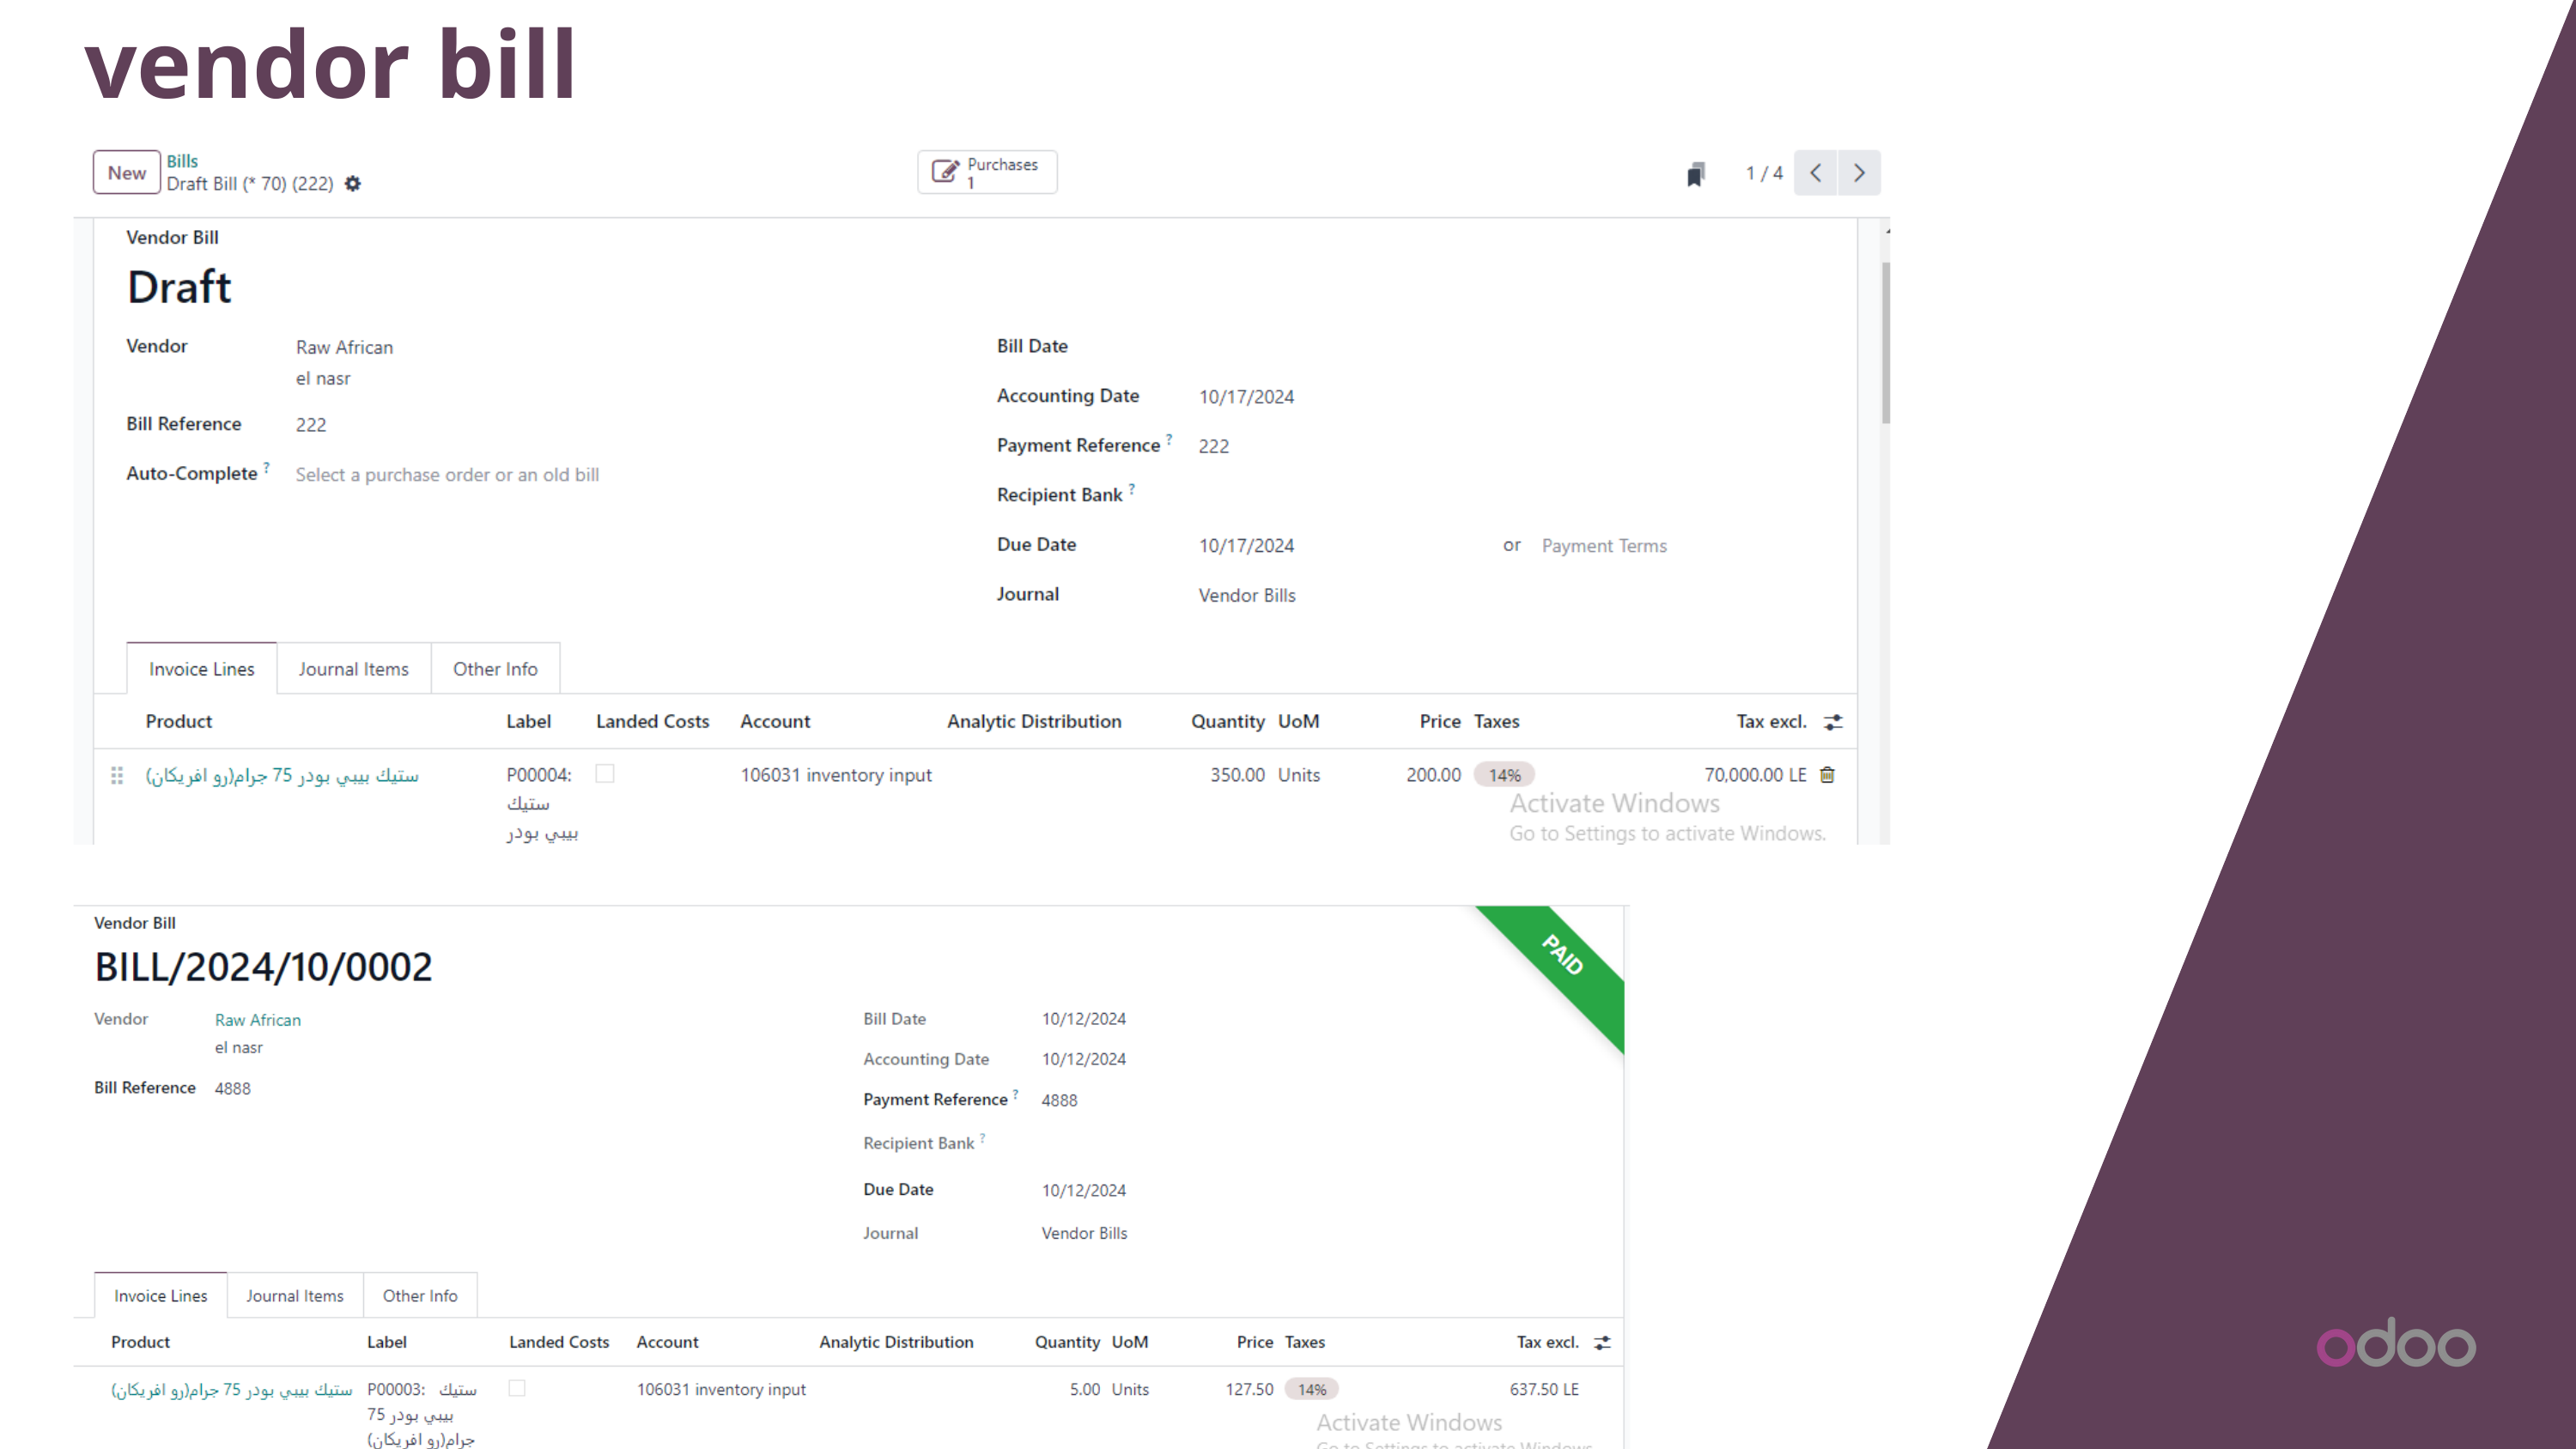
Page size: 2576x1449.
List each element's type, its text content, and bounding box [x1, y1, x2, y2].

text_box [1916, 0, 2576, 1449]
text_box vendor bill [0, 0, 1253, 117]
text_box [73, 129, 1891, 845]
text_box [73, 900, 1631, 1449]
